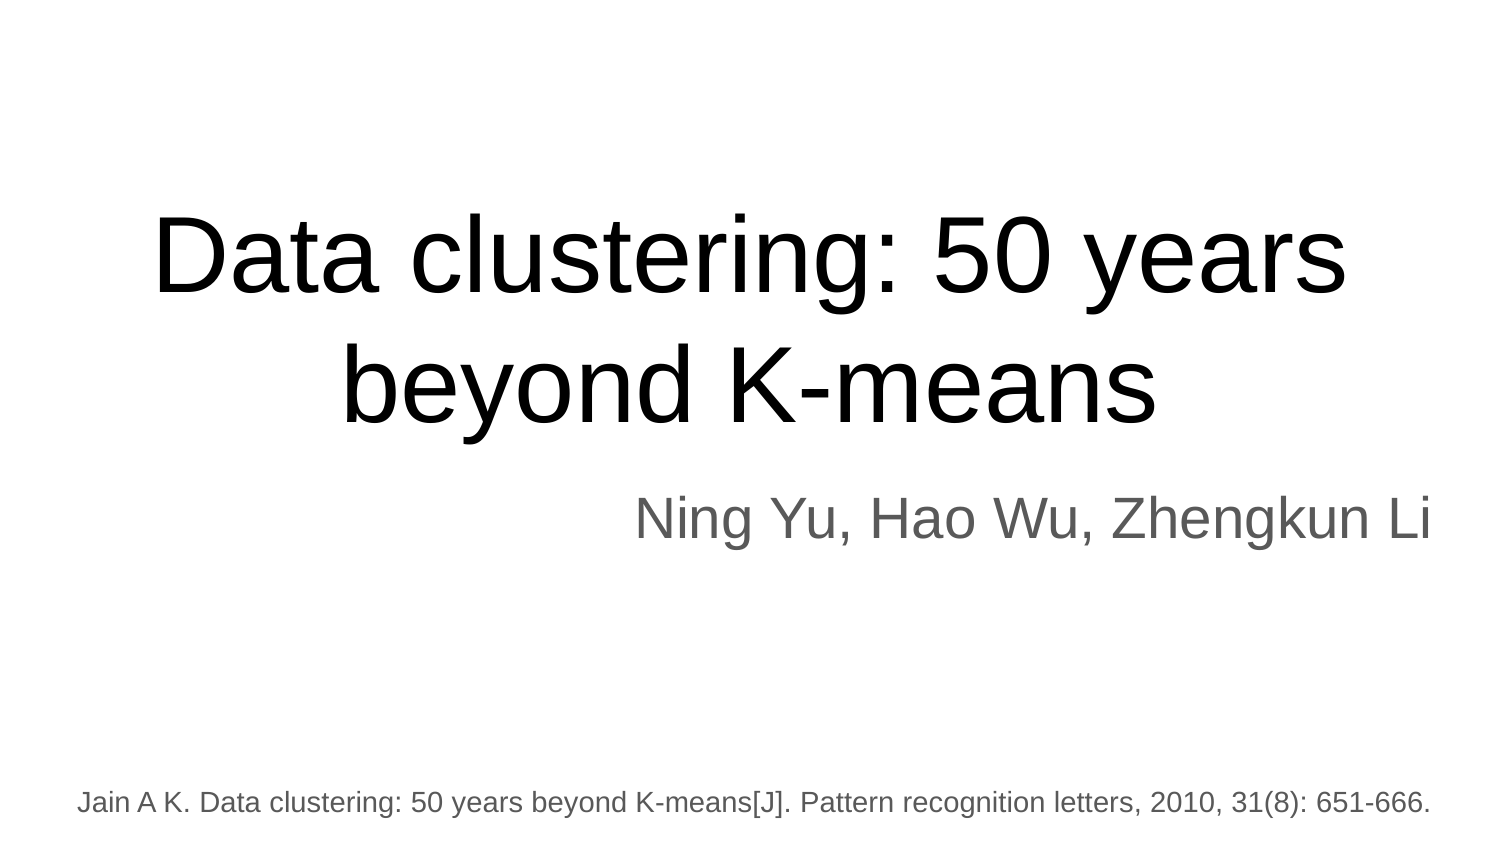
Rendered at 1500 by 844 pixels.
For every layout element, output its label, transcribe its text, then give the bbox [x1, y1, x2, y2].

subtitle Ning Yu, Hao Wu, Zhengkun Li [51, 464, 1449, 595]
title Data clustering: 50 years beyond K-means [51, 122, 1449, 459]
subtitle Jain A K. Data clustering: 50 years beyond K-means[J]. Pattern recognition letters, 2010, 31(8): 651-666. [51, 768, 1449, 828]
